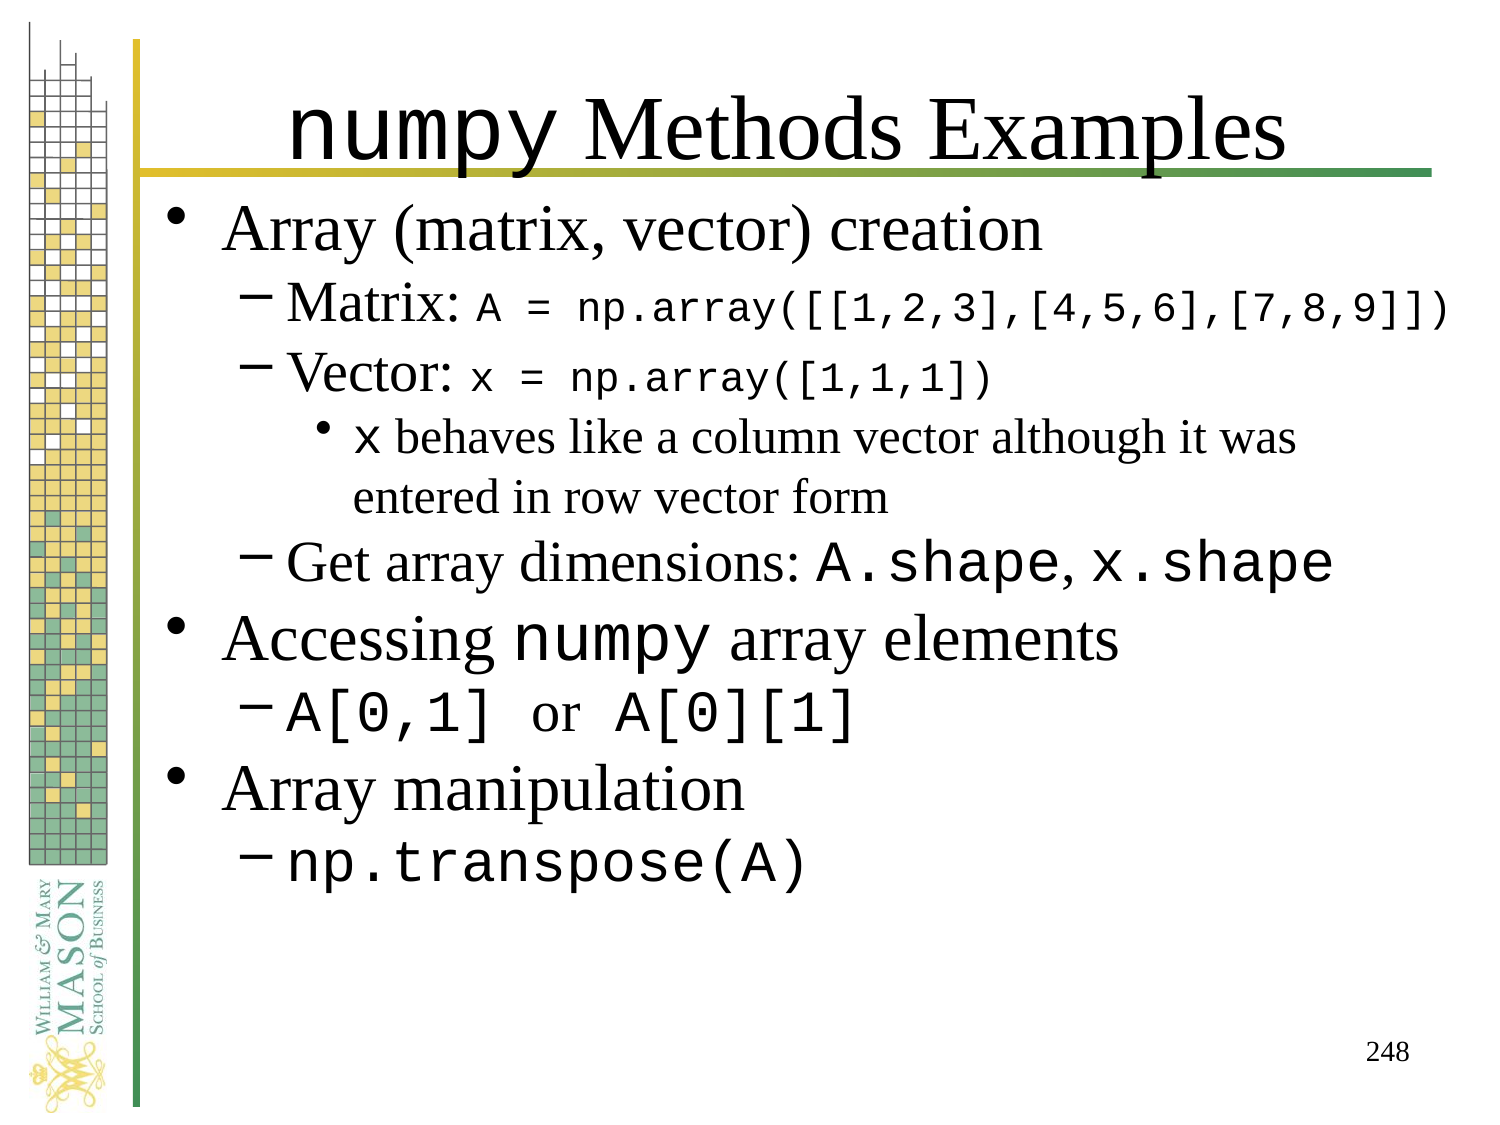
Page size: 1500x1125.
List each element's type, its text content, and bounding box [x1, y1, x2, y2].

list Array (matrix, vector) creation Matrix: A = np.array([[1,2,3],[4,5,6],[7,8,9]]) Vector: x = np.array([1,1,1]) x behaves like a column vector although it was entered in row vector form Get array dimensions: A.shape, x.shape Accessing numpy array elements A[0,1] or A[0][1] Array manipulation np.transpose(A) [150, 176, 1473, 1005]
title Boolean Statements [29, 879, 107, 1113]
title numpy Methods Examples [150, 45, 1425, 176]
slide_number 248 [1048, 1024, 1426, 1103]
